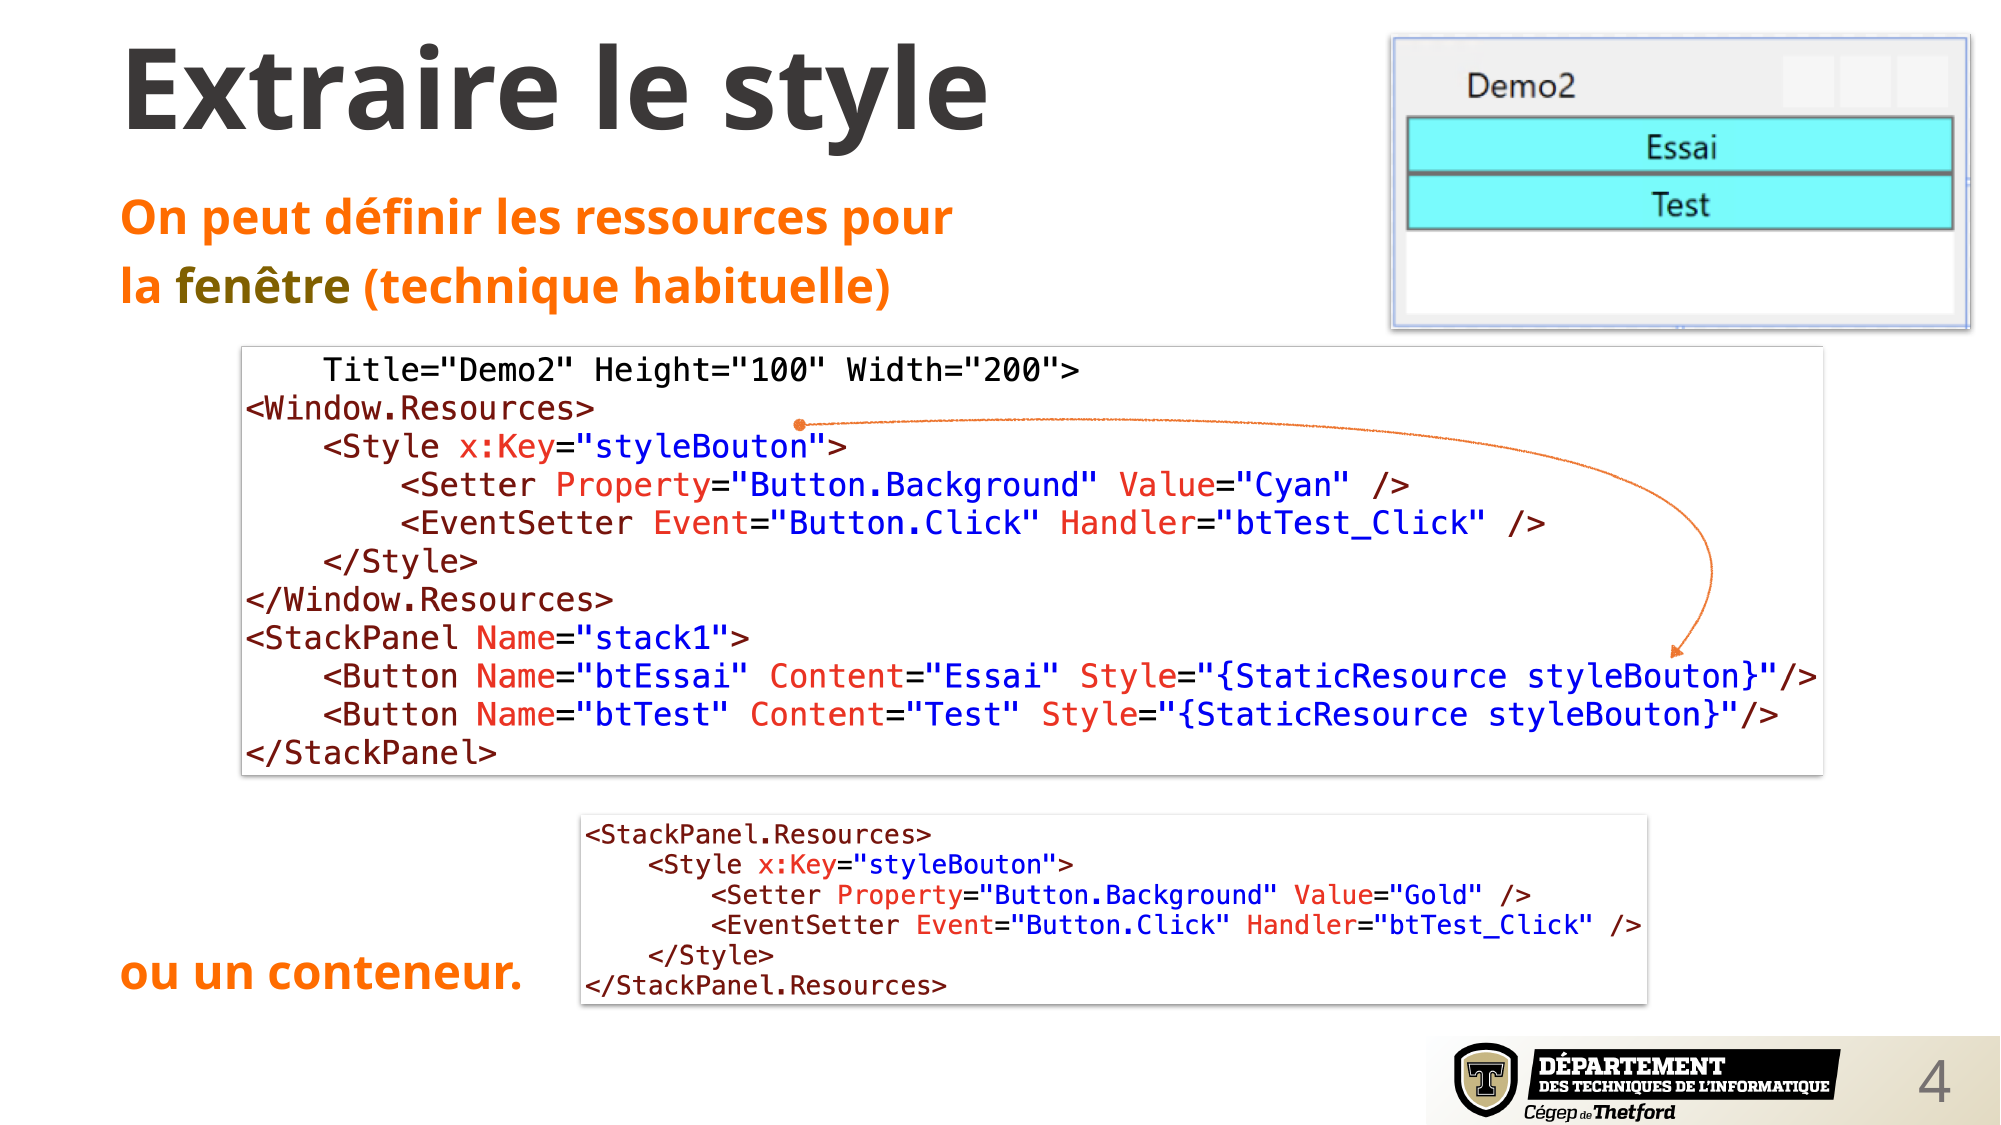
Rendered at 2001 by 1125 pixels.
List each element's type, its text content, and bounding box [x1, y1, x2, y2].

subtitle On peut définir les ressources pour la fenêtre (technique habituelle) ou un conteneur. [104, 186, 2000, 1016]
picture [1384, 30, 1976, 337]
picture [1426, 1036, 1870, 1125]
title Extraire le style [104, 0, 2000, 186]
picture [235, 342, 1829, 1012]
